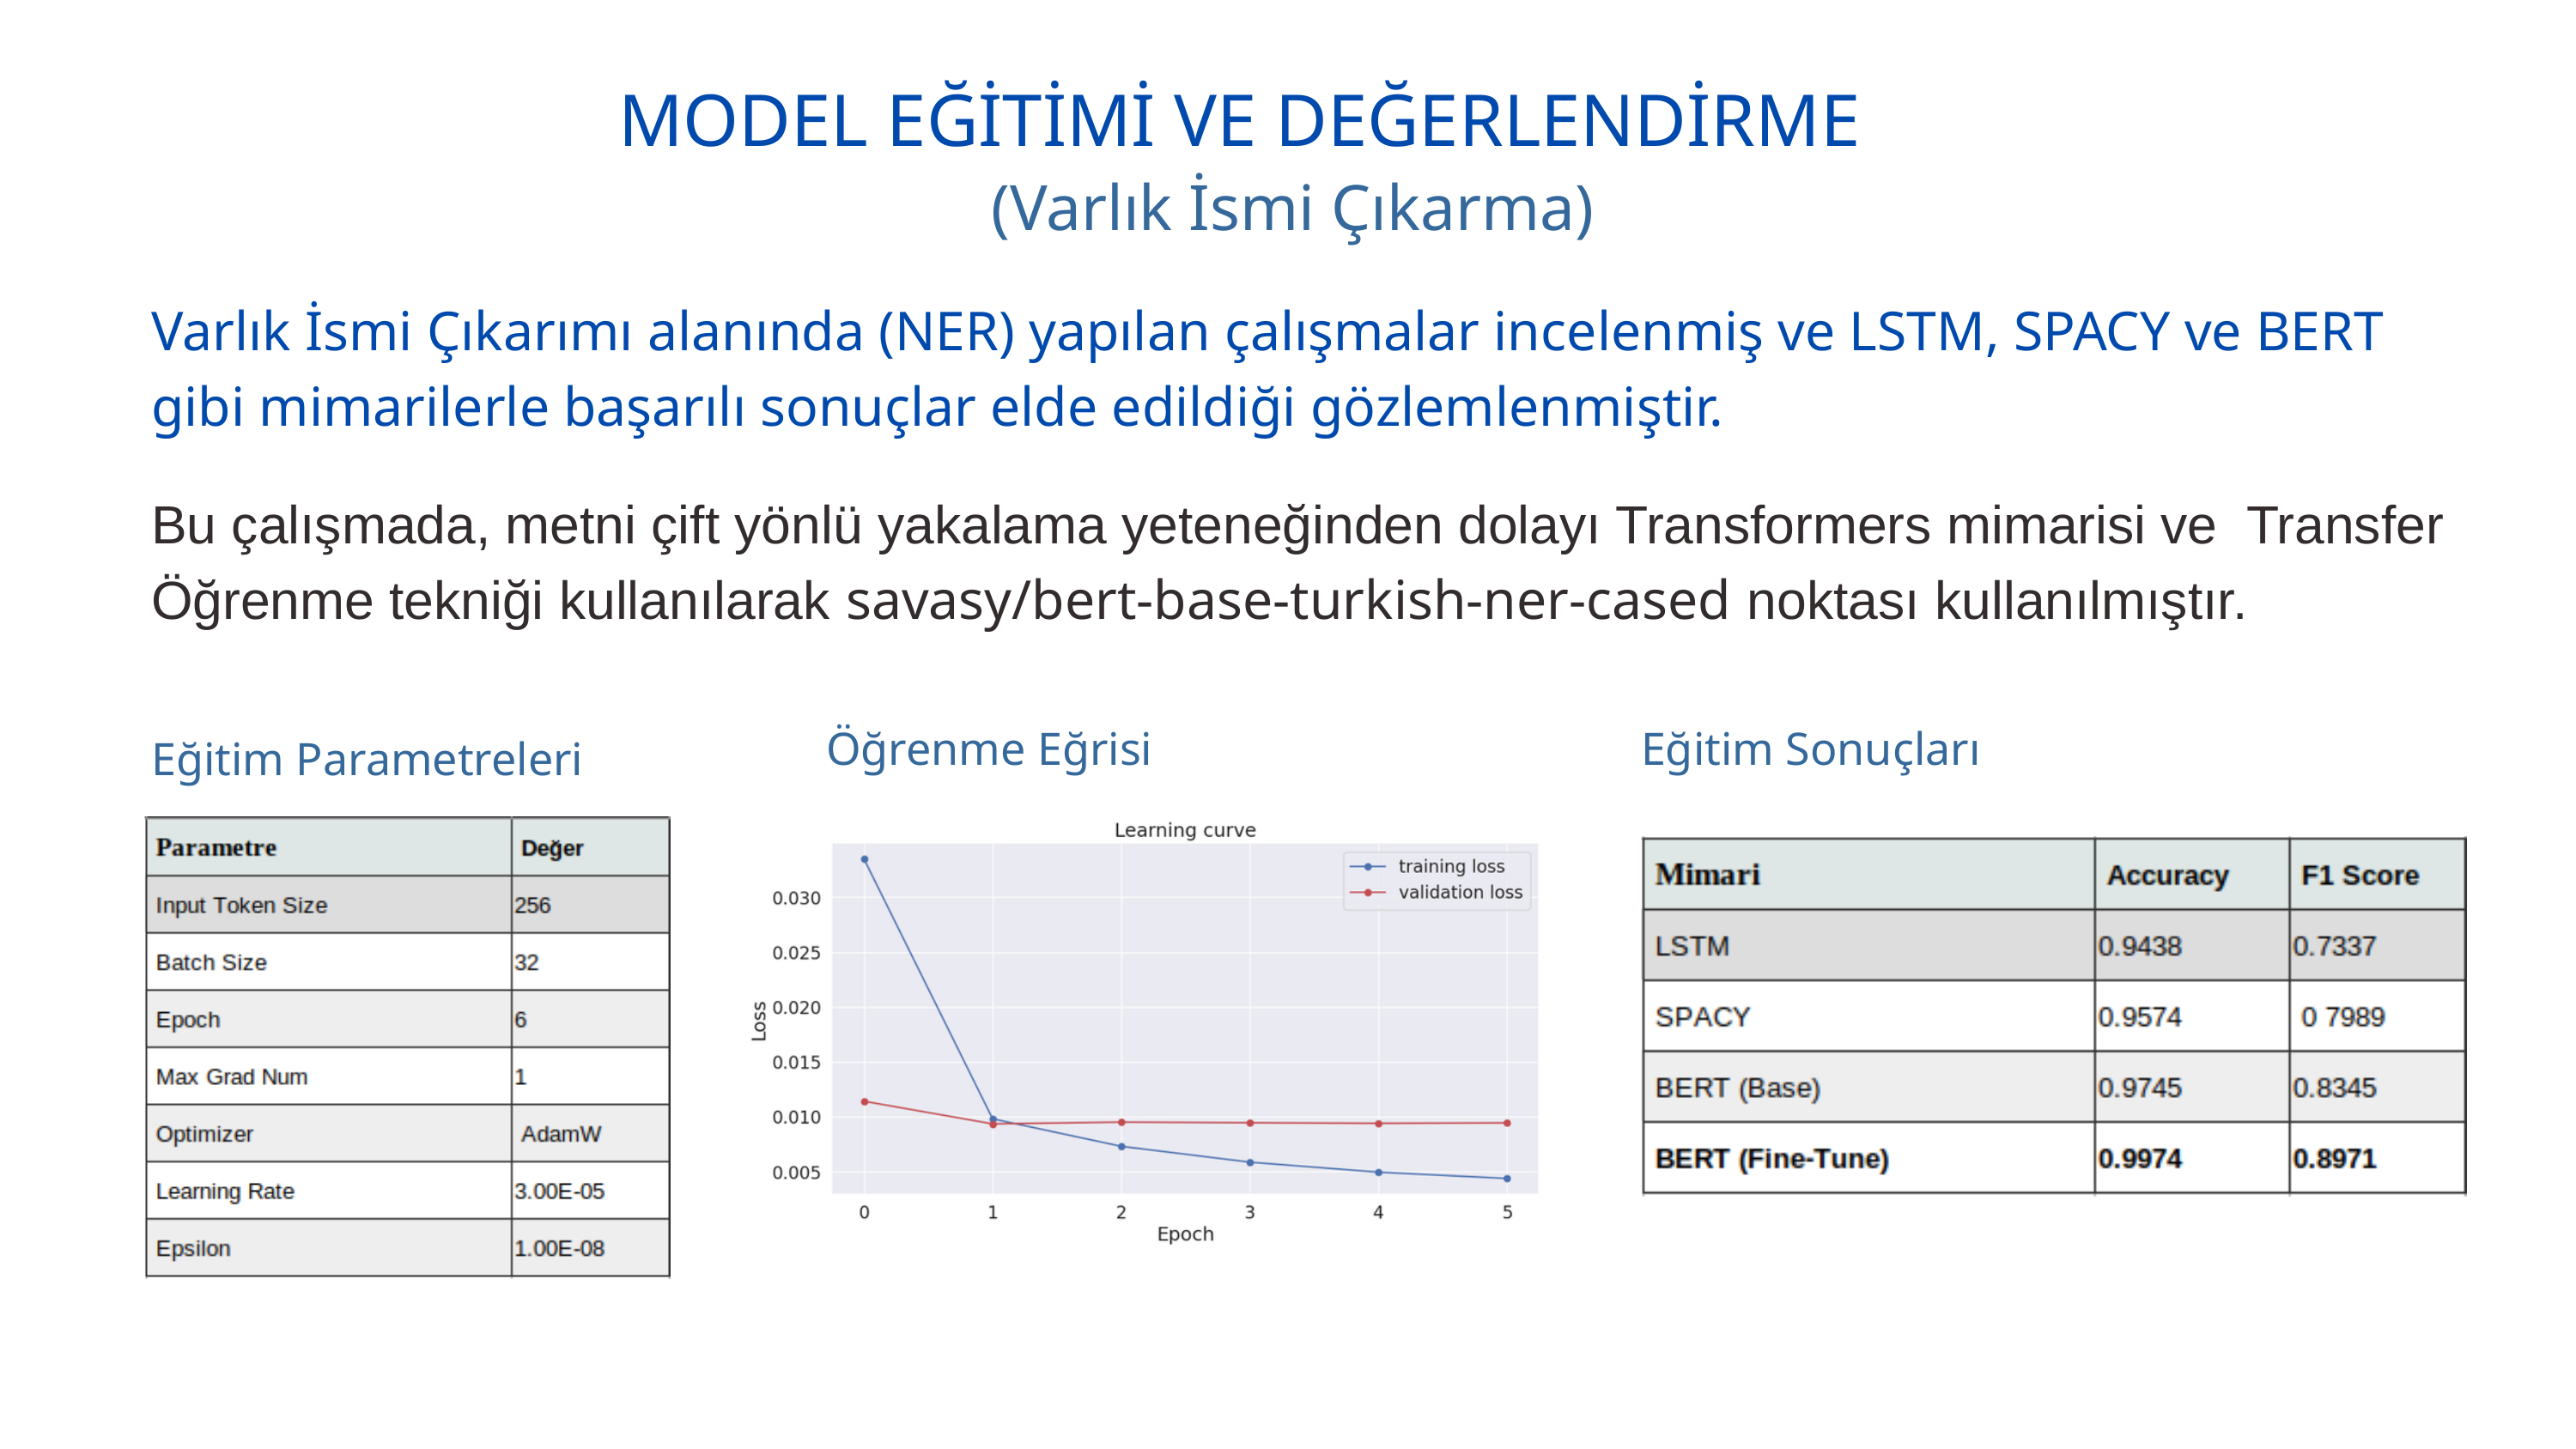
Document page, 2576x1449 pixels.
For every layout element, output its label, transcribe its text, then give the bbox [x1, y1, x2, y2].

text_box Bu çalışmada, metni çift yönlü yakalama yeteneğinden dolayı Transformers mimarisi ve Transfer Öğrenme tekniği kullanılarak savasy/bert-base-turkish-ner-cased noktası kullanılmıştır. [151, 479, 2449, 630]
text_box Eğitim Sonuçları [1641, 725, 2202, 774]
text_box [743, 816, 1540, 1250]
text_box Eğitim Parametreleri [151, 736, 712, 785]
text_box (Varlık İsmi Çıkarma) [914, 155, 1673, 243]
text_box [1641, 836, 2467, 1197]
text_box MODEL EĞİTİMİ VE DEĞERLENDİRME [618, 60, 1958, 161]
text_box [144, 816, 671, 1279]
text_box Öğrenme Eğrisi [826, 725, 1387, 774]
text_box Varlık İsmi Çıkarımı alanında (NER) yapılan çalışmalar incelenmiş ve LSTM, SPACY ve BERT gibi mimarilerle başarılı sonuçlar elde edildiği gözlemlenmiştir. [151, 286, 2449, 437]
